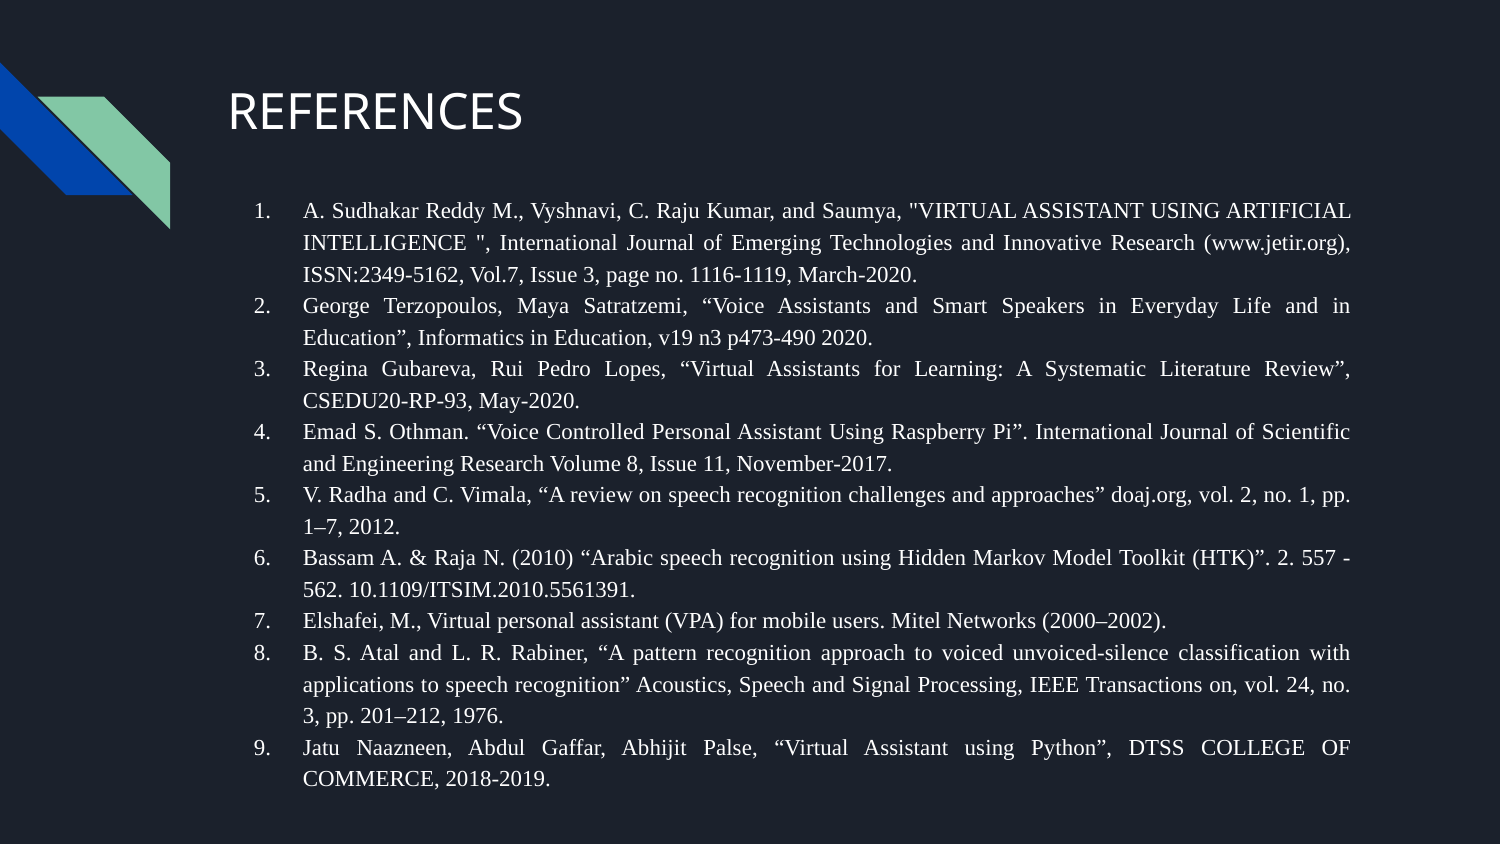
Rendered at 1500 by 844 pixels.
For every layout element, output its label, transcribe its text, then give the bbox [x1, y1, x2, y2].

title REFERENCES [212, 64, 1368, 177]
list A. Sudhakar Reddy M., Vyshnavi, C. Raju Kumar, and Saumya, "VIRTUAL ASSISTANT USING ARTIFICIAL INTELLIGENCE ", International Journal of Emerging Technologies and Innovative Research (www.jetir.org), ISSN:2349-5162, Vol.7, Issue 3, page no. 1116-1119, March-2020. George Terzopoulos, Maya Satratzemi, “Voice Assistants and Smart Speakers in Everyday Life and in Education”, Informatics in Education, v19 n3 p473-490 2020. Regina Gubareva, Rui Pedro Lopes, “Virtual Assistants for Learning: A Systematic Literature Review”, CSEDU20-RP-93, May-2020. Emad S. Othman. “Voice Controlled Personal Assistant Using Raspberry Pi”. International Journal of Scientific and Engineering Research Volume 8, Issue 11, November-2017. V. Radha and C. Vimala, “A review on speech recognition challenges and approaches” doaj.org, vol. 2, no. 1, pp. 1–7, 2012. Bassam A. & Raja N. (2010) “Arabic speech recognition using Hidden Markov Model Toolkit (HTK)”. 2. 557 - 562. 10.1109/ITSIM.2010.5561391. Elshafei, M., Virtual personal assistant (VPA) for mobile users. Mitel Networks (2000–2002). B. S. Atal and L. R. Rabiner, “A pattern recognition approach to voiced unvoiced-silence classification with applications to speech recognition” Acoustics, Speech and Signal Processing, IEEE Transactions on, vol. 24, no. 3, pp. 201–212, 1976. Jatu Naazneen, Abdul Gaffar, Abhijit Palse, “Virtual Assistant using Python”, DTSS COLLEGE OF COMMERCE, 2018-2019. [212, 177, 1368, 655]
